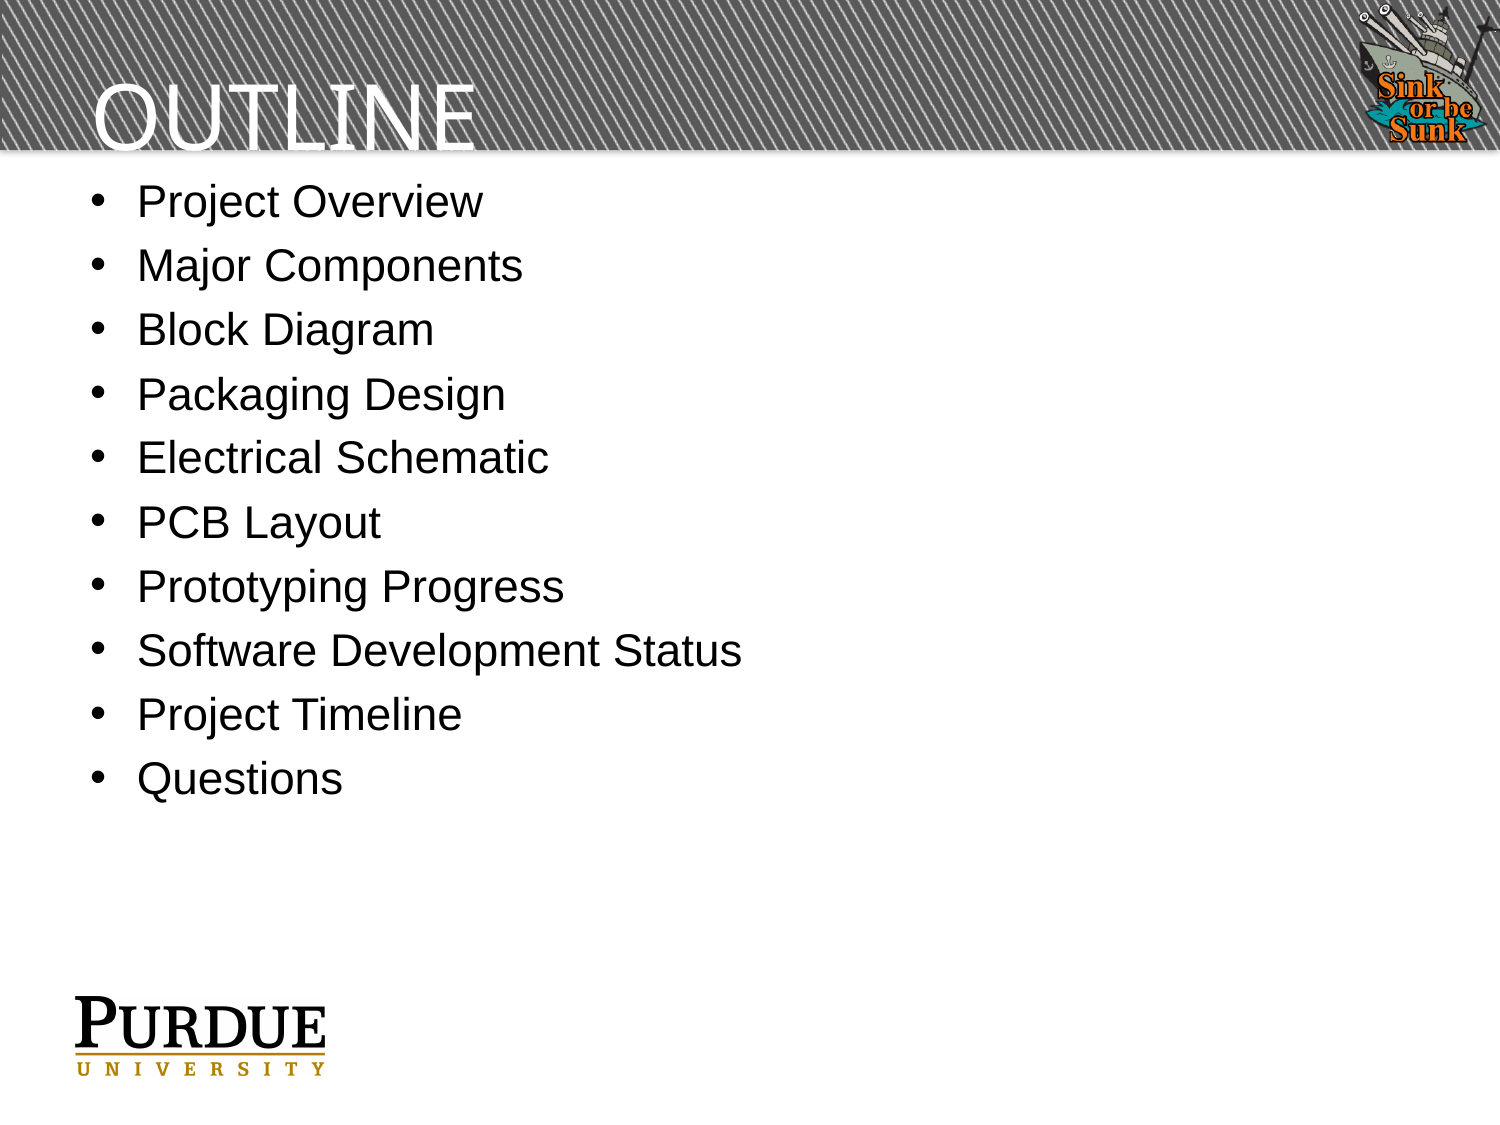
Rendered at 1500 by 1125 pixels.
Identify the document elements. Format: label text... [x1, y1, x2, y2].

list Project Overview Major Components Block Diagram Packaging Design Electrical Schematic PCB Layout Prototyping Progress Software Development Status Project Timeline Questions [75, 164, 1427, 974]
picture [75, 996, 325, 1076]
title Outline [75, 51, 1427, 164]
picture [1356, 0, 1500, 143]
